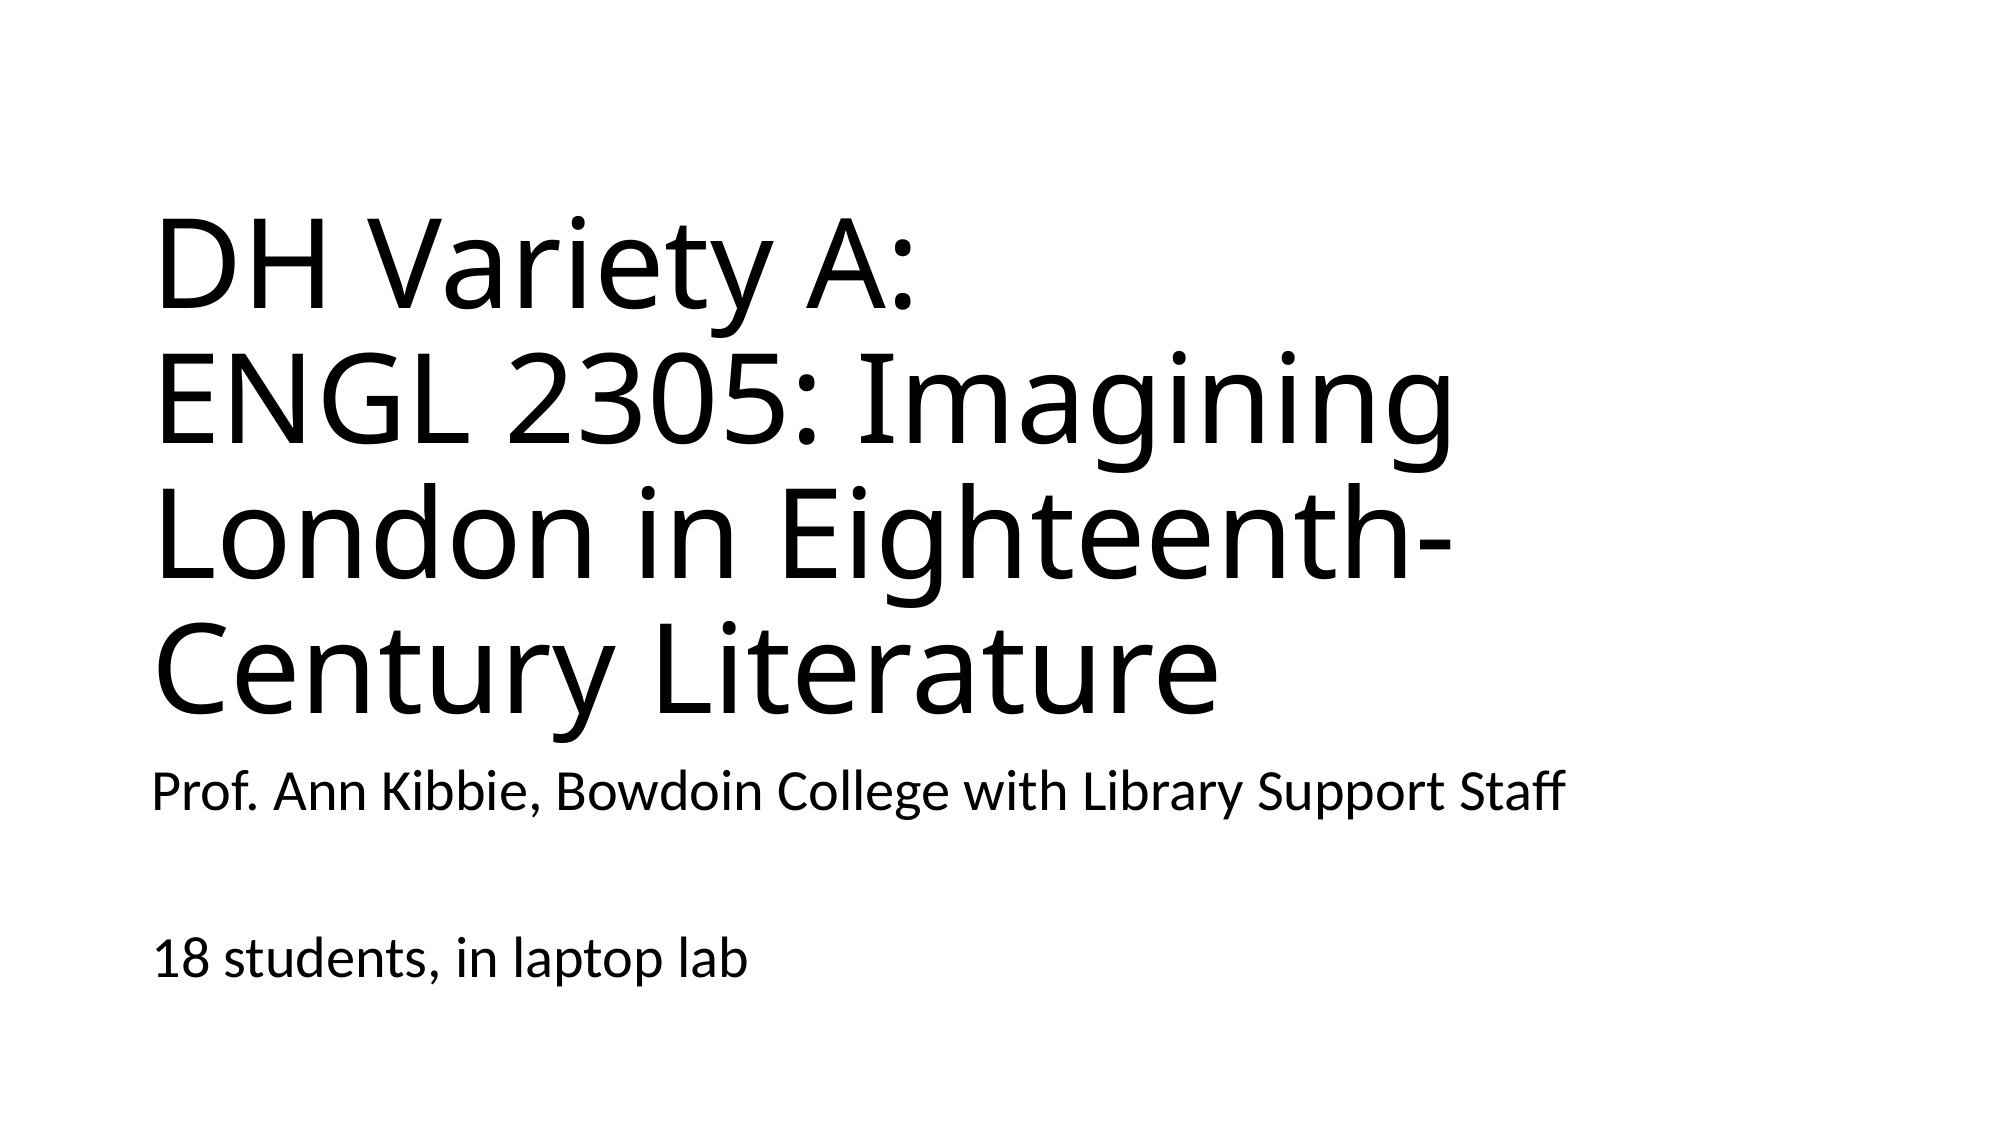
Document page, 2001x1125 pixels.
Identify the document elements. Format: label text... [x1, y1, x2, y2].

title DH Variety A: ENGL 2305: Imagining London in Eighteenth-Century Literature [136, 280, 1862, 749]
list Prof. Ann Kibbie, Bowdoin College with Library Support Staff 18 students, in laptop lab [136, 752, 1862, 999]
